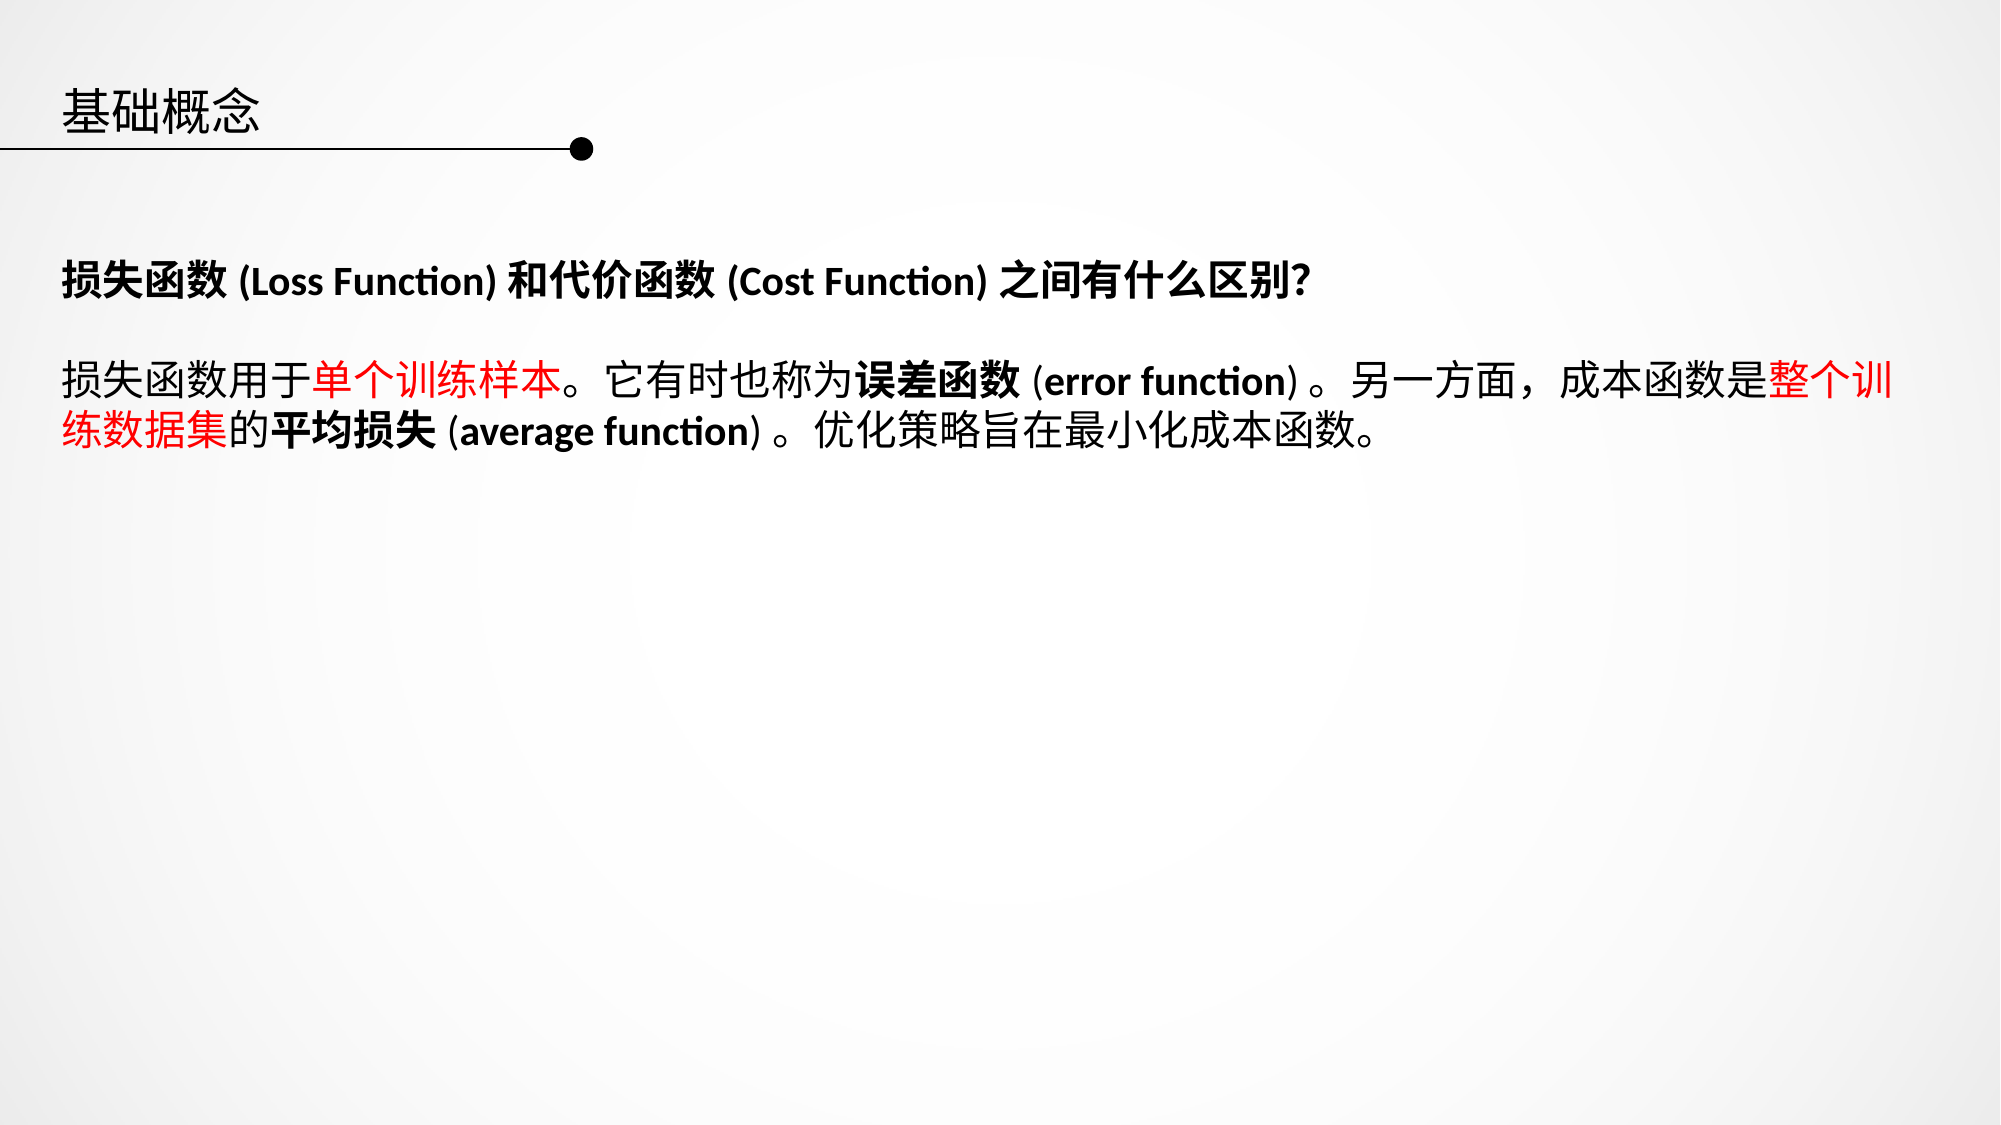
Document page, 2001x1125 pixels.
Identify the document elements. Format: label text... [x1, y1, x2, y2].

text_box 损失函数(Loss Function)和代价函数(Cost Function)之间有什么区别？ 损失函数用于单个训练样本。它有时也称为误差函数(error function)。另一方面，成本函数是整个训练数据集的平均损失(average function)。优化策略旨在最小化成本函数。 [46, 196, 1945, 462]
text_box 基础概念 [46, 73, 566, 148]
text_box [567, 135, 596, 163]
